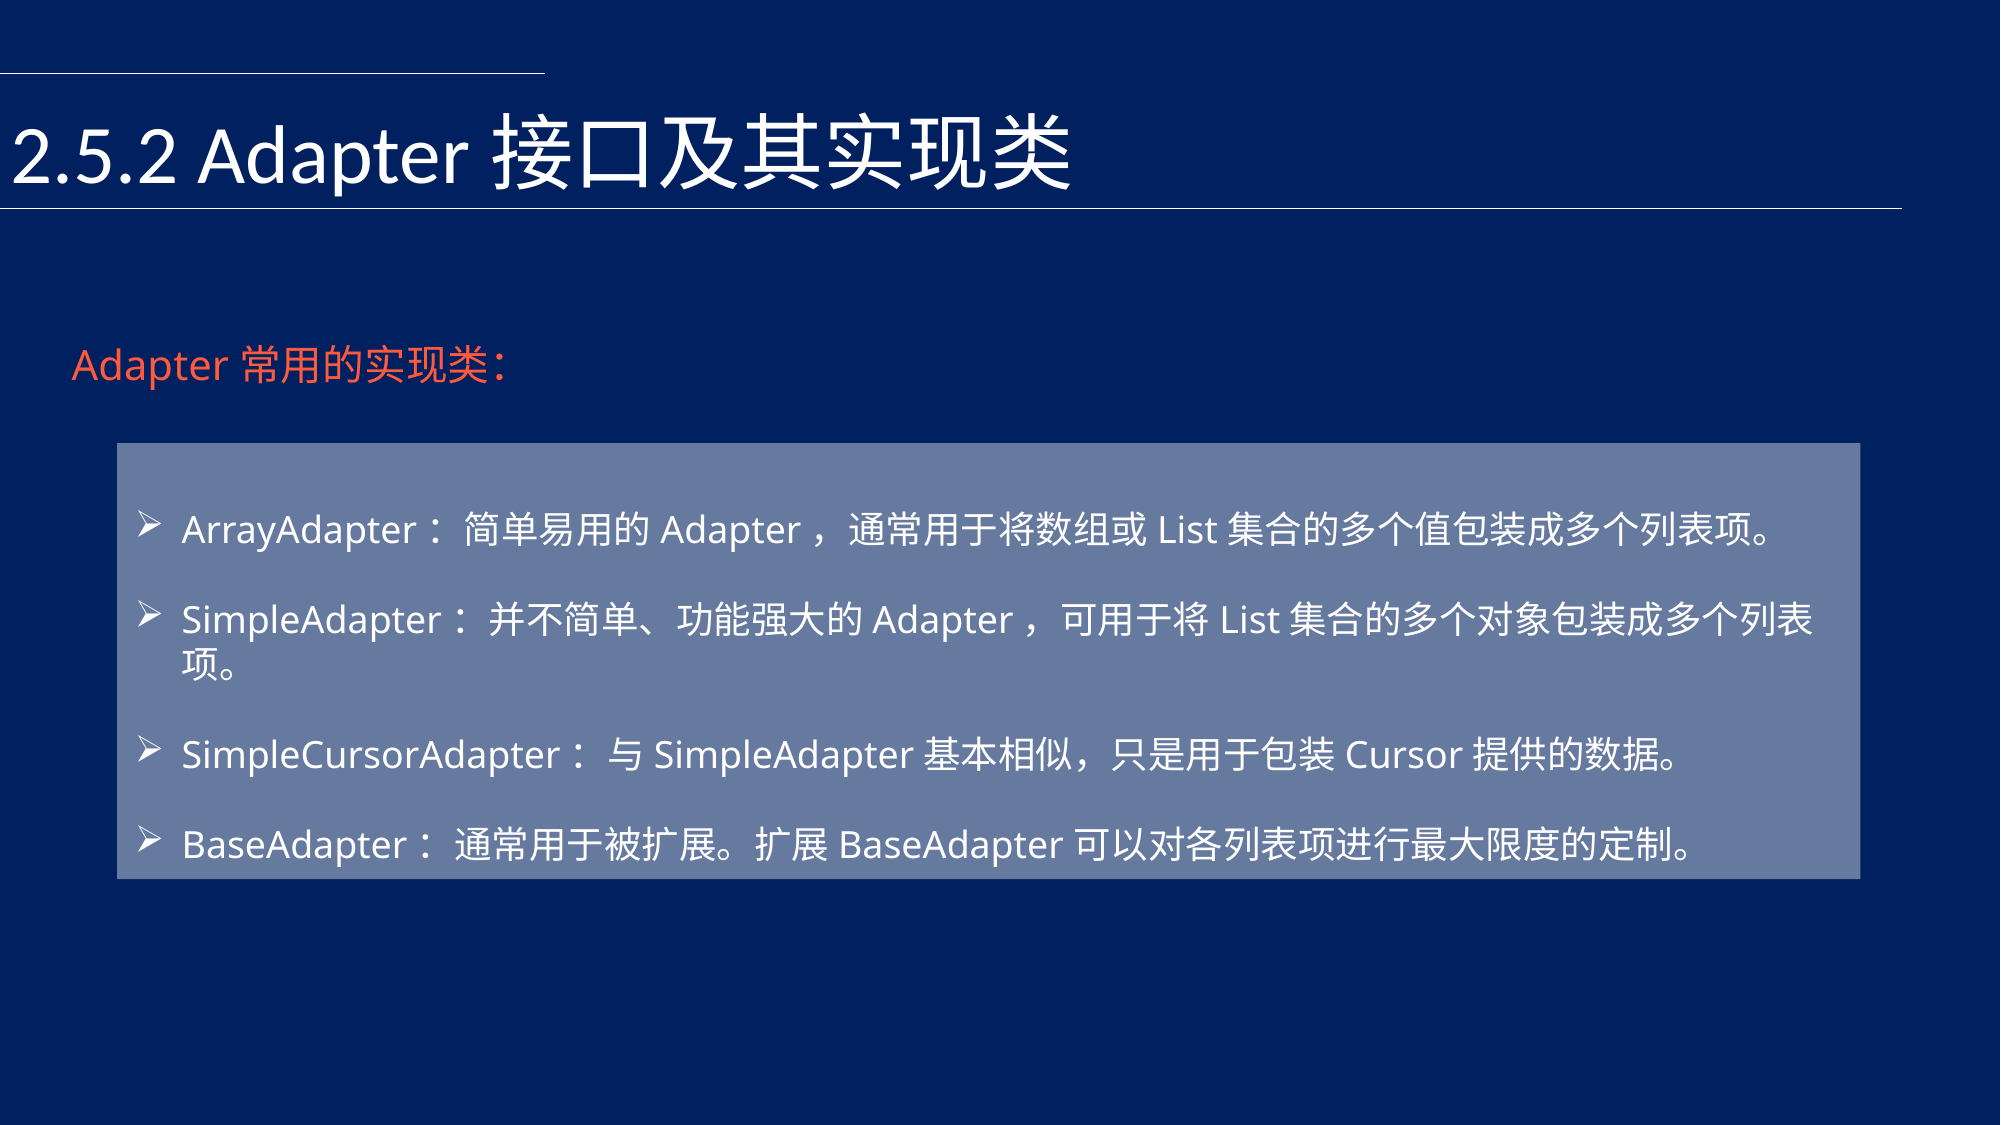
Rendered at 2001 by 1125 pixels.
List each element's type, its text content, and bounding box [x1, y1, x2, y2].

text_box 2.5.2 Adapter接口及其实现类 [0, 92, 1089, 208]
text_box Adapter常用的实现类： [56, 331, 547, 396]
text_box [117, 442, 1861, 880]
